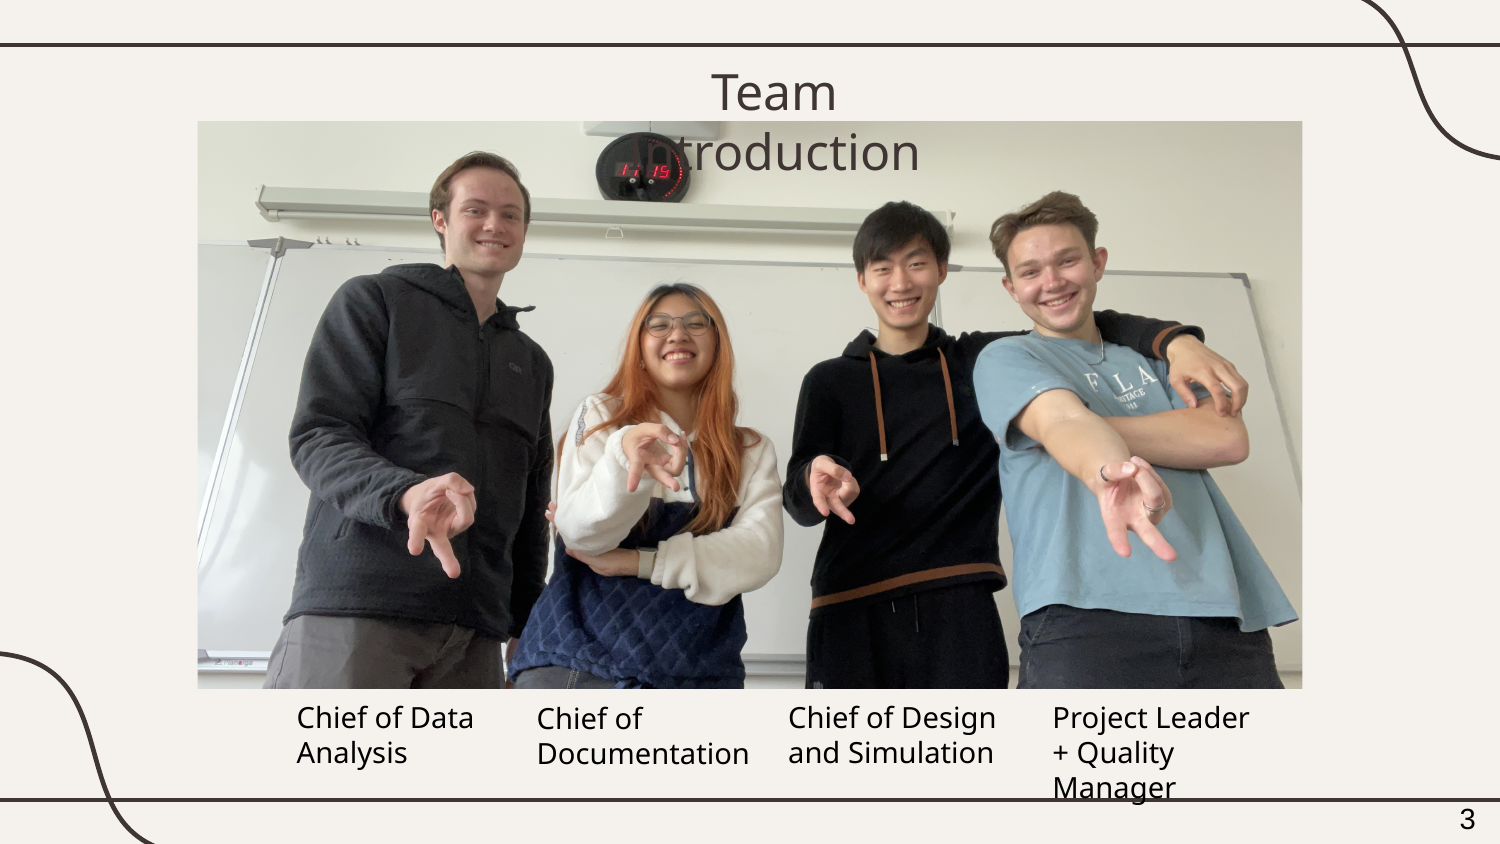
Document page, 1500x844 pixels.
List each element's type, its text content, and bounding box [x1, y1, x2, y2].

text_box Chief of Design and Simulation [773, 698, 1025, 778]
text_box Project Leader + Quality Manager [1037, 698, 1289, 812]
text_box 3 [1444, 793, 1491, 843]
title Team Introduction [547, 45, 1002, 120]
picture [197, 121, 1303, 689]
text_box Chief of Data Analysis [281, 698, 522, 778]
text_box Chief of Documentation [522, 698, 773, 778]
